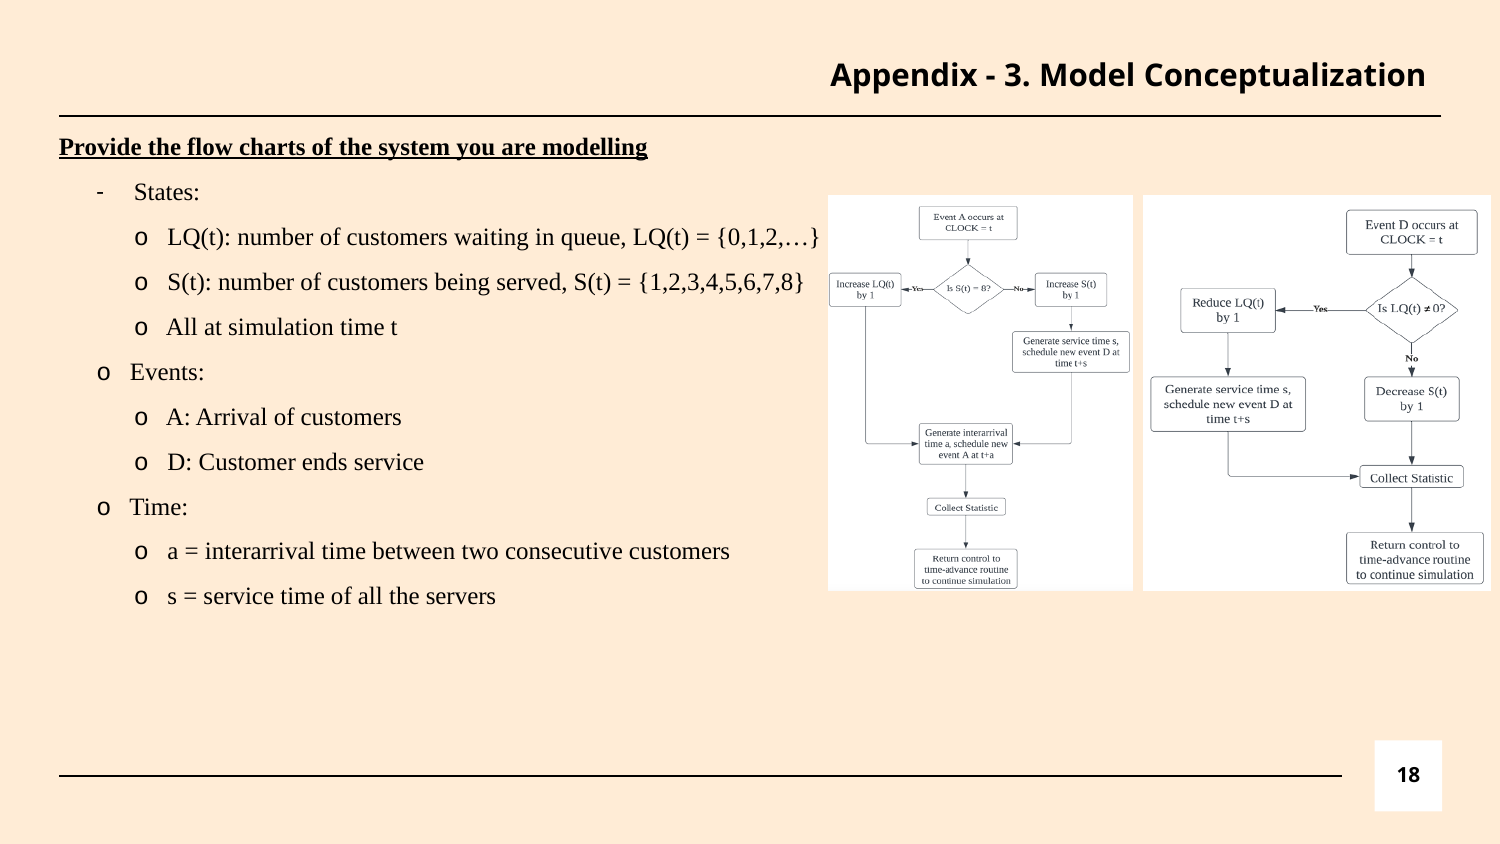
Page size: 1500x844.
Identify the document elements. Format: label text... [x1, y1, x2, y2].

text_box Provide the flow charts of the system you are modelling - States: o LQ(t): number of customers waiting in queue, LQ(t) = {0,1,2,…} o S(t): number of customers being served, S(t) = {1,2,3,4,5,6,7,8} o All at simulation time t o Events: o A: Arrival of customers o D: Customer ends service o Time: o a = interarrival time between two consecutive customers o s = service time of all the servers [6, 70, 854, 625]
picture [827, 195, 1133, 591]
title Appendix - 3. Model Conceptualization [527, 38, 1443, 110]
slide_number ‹#› [1374, 740, 1443, 812]
picture [1142, 195, 1491, 591]
